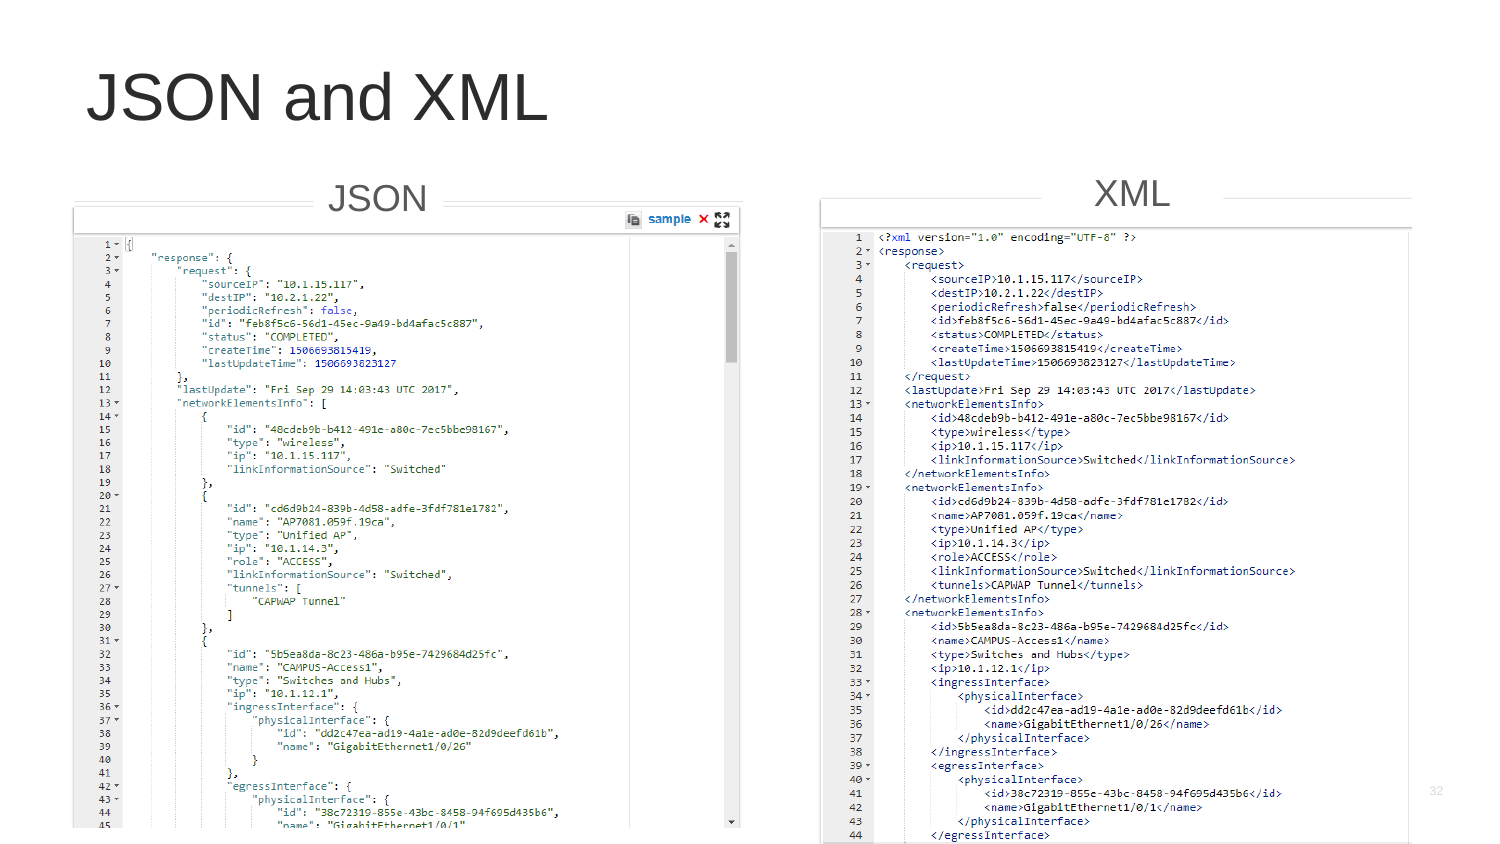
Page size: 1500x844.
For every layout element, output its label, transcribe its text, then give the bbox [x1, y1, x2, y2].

text_box XML [1041, 161, 1224, 195]
title JSON and XML [71, 41, 1441, 162]
picture [817, 197, 1413, 844]
picture [71, 200, 743, 828]
text_box JSON [313, 166, 443, 199]
